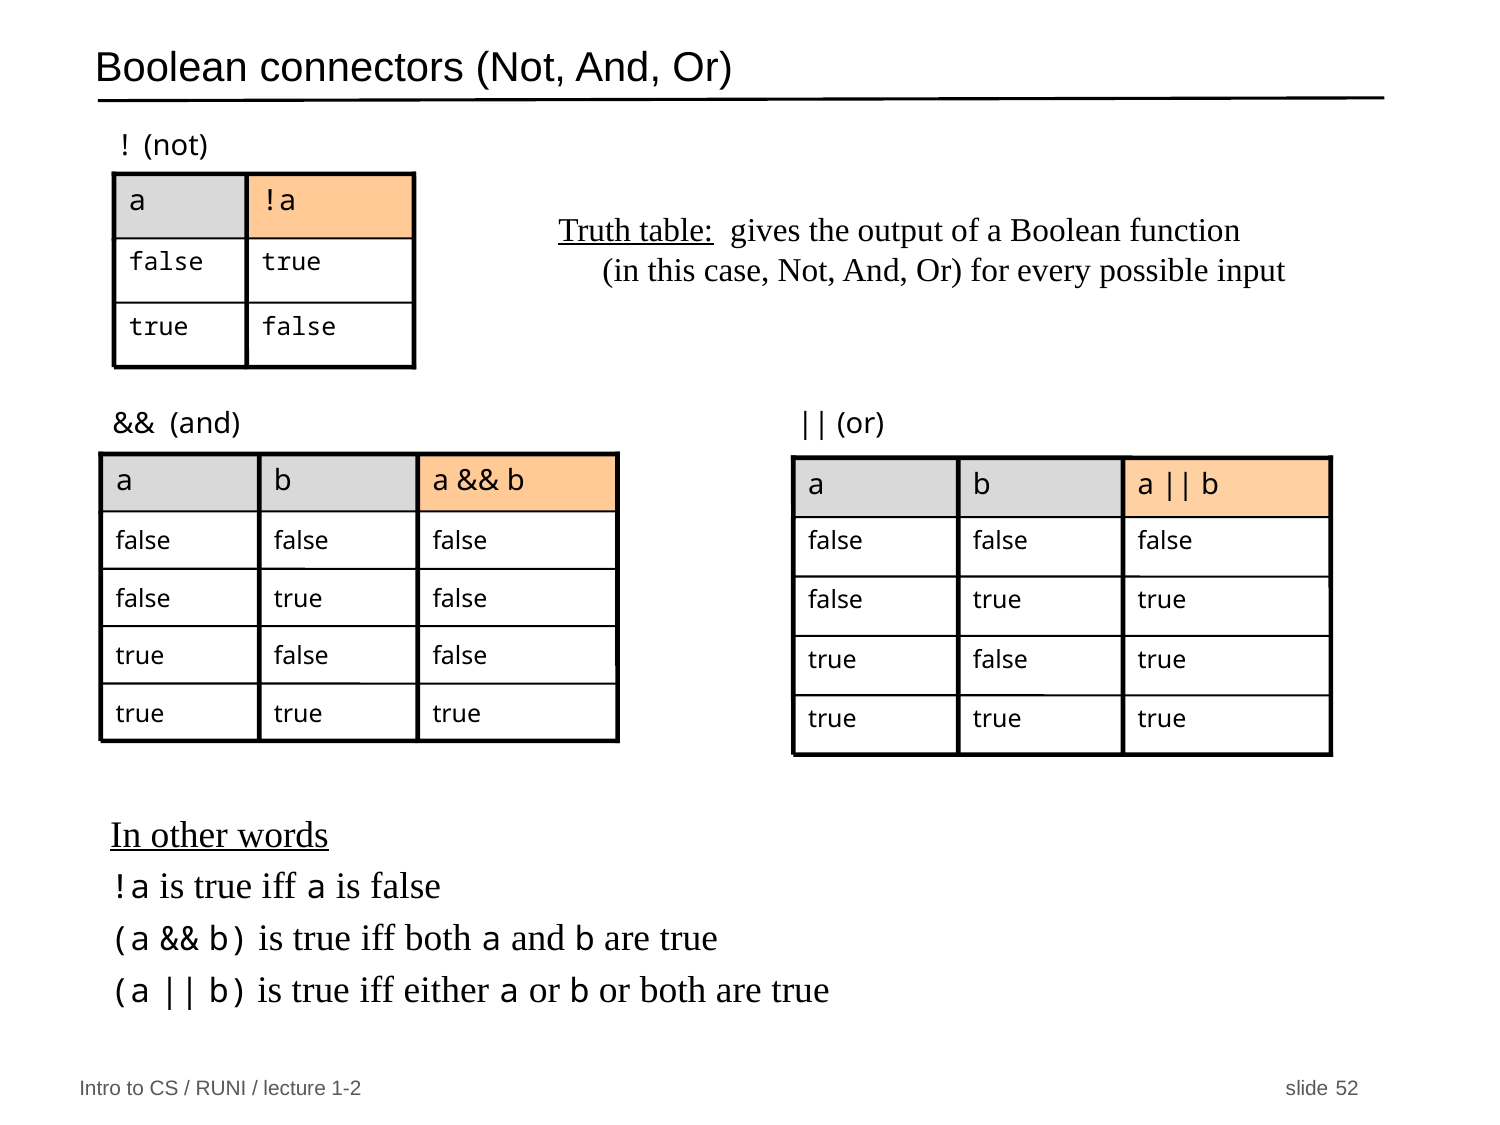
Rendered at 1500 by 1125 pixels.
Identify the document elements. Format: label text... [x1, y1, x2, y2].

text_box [96, 396, 618, 742]
text_box false [114, 239, 246, 302]
text_box true [114, 303, 246, 367]
text_box false [247, 303, 413, 367]
list Truth table: gives the output of a Boolean function (in this case, Not, And, Or) for every possible input [543, 200, 1332, 305]
text_box true [247, 239, 413, 302]
title Boolean connectors (Not, And, Or) [79, 33, 1371, 109]
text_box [782, 396, 1332, 755]
text_box a [114, 174, 246, 238]
text_box In other words !a is true iff a is false (a && b) is true iff both a and b are true (a || b) is true iff either a or b or both are true [94, 807, 1470, 1041]
text_box ! (not) [106, 119, 313, 173]
text_box !a [247, 174, 413, 238]
